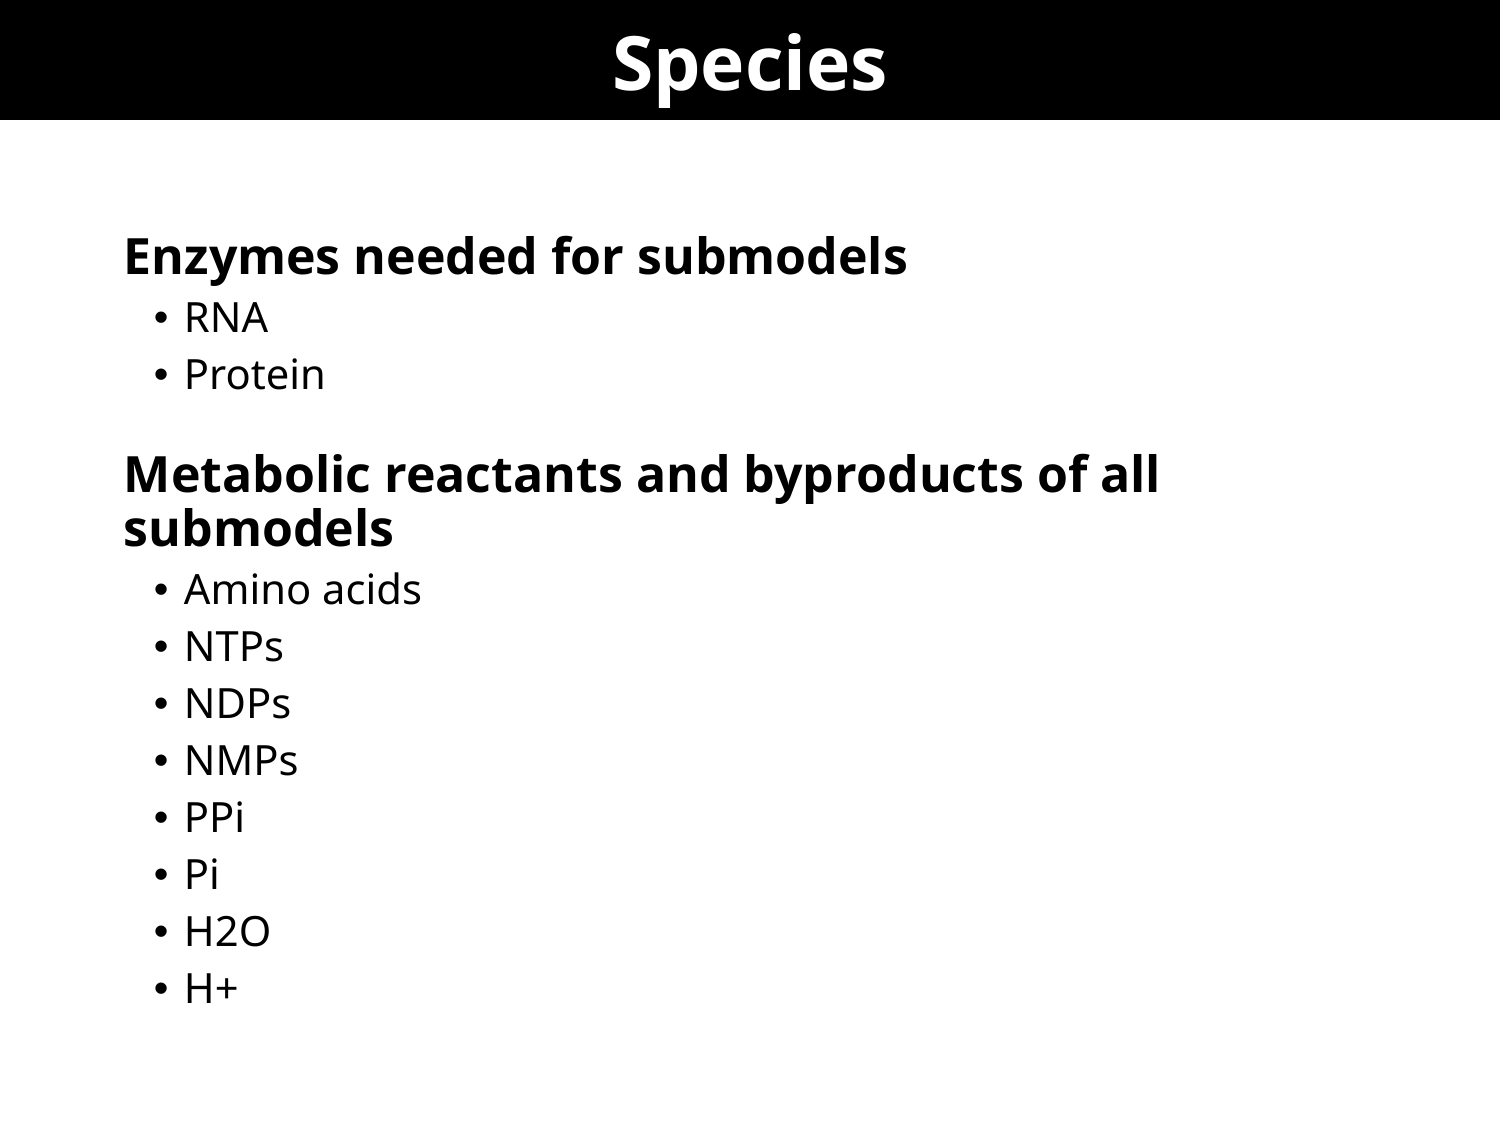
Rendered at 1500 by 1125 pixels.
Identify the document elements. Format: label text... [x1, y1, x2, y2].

title Species [0, 0, 1500, 120]
list Enzymes needed for submodels RNA Protein Metabolic reactants and byproducts of all submodels Amino acids NTPs NDPs NMPs PPi Pi H2O H+ [108, 223, 1391, 972]
